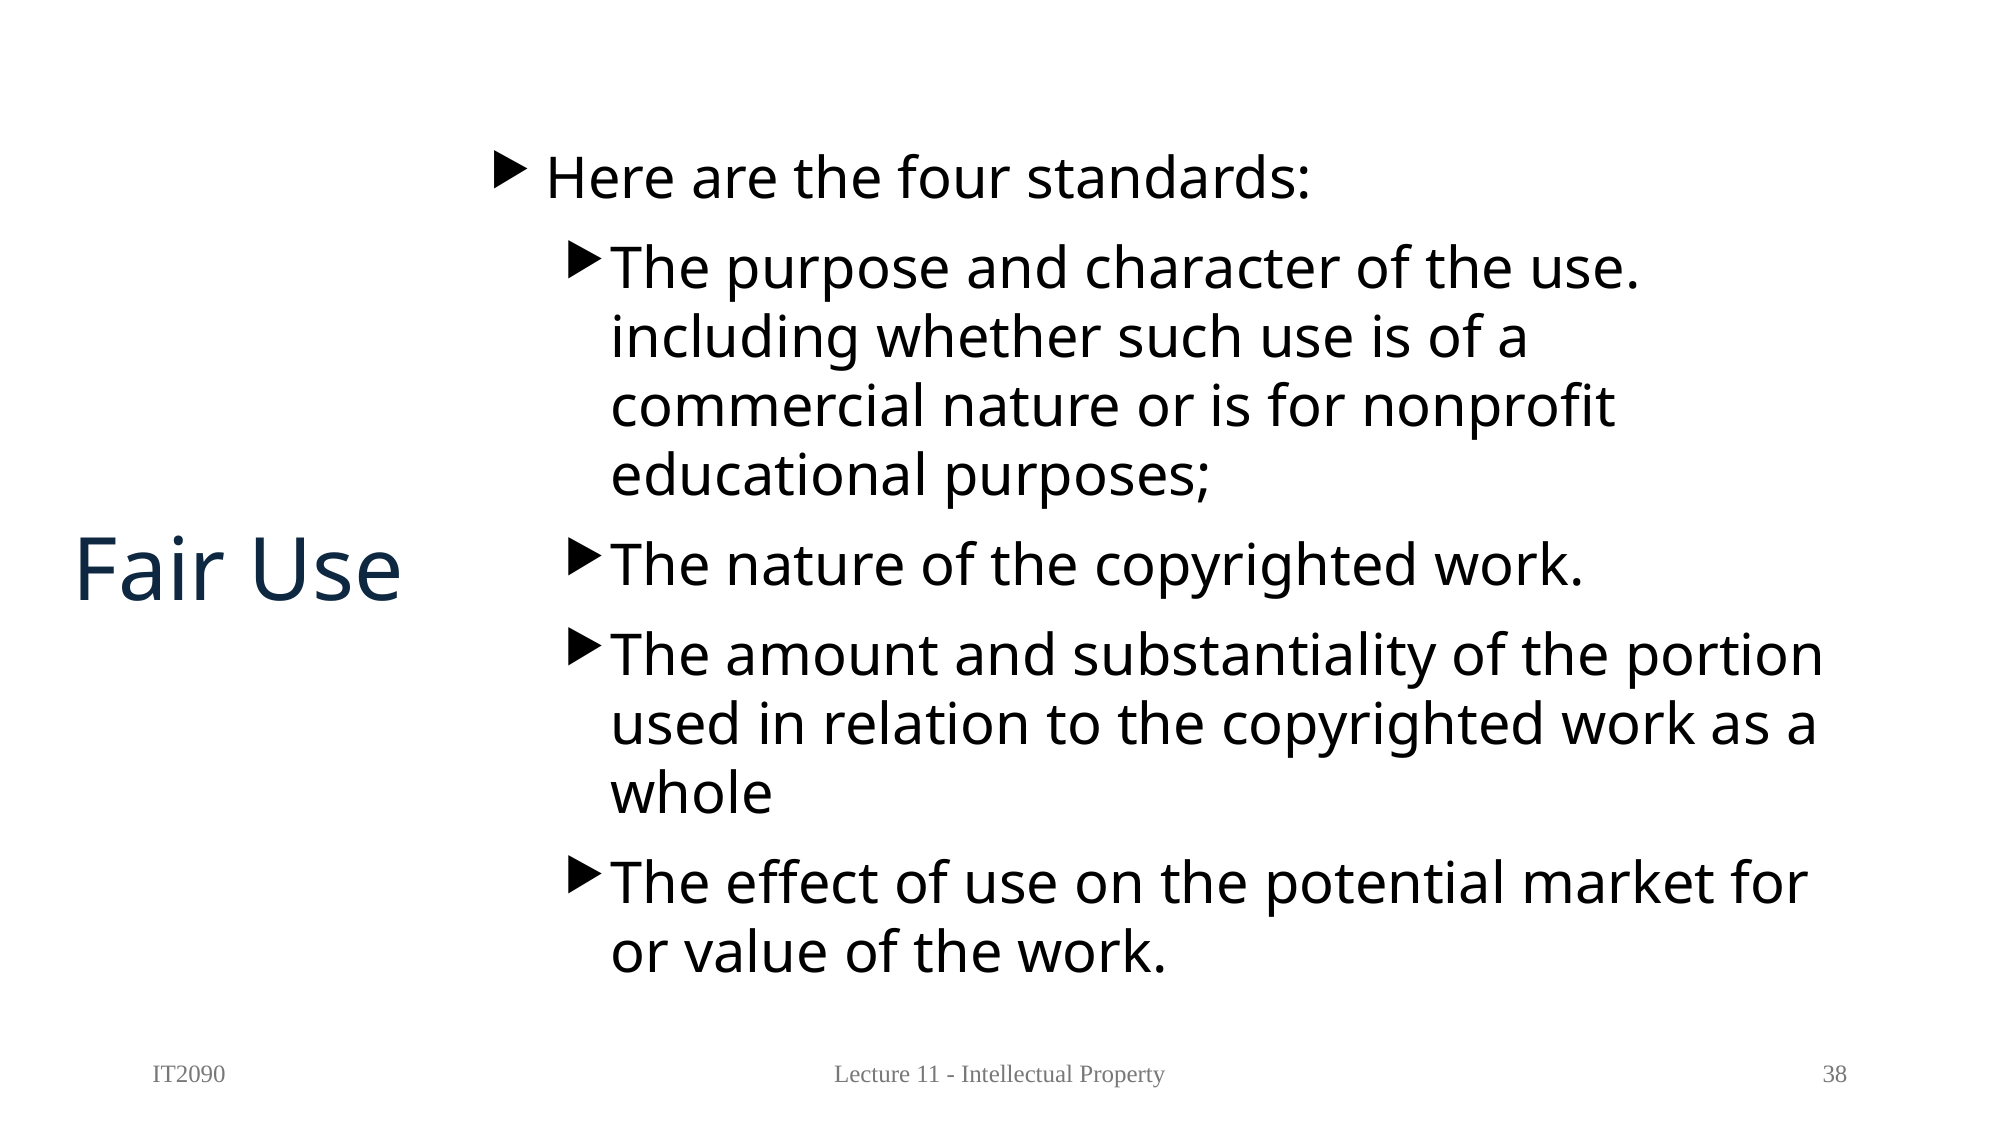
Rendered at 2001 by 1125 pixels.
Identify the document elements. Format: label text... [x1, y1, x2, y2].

footer Lecture 11 - Intellectual Property [662, 1042, 1338, 1103]
text_box Here are the four standards: The purpose and character of the use. including whether such use is of a commercial nature or is for nonprofit educational purposes; The nature of the copyrighted work. The amount and substantiality of the portion used in relation to the copyrighted work as a whole The effect of use on the potential market for or value of the work. [474, 131, 1866, 993]
slide_number 38 [1412, 1042, 1863, 1103]
text_box Fair Use [24, 134, 475, 996]
slide_number IT2090 [137, 1042, 588, 1103]
